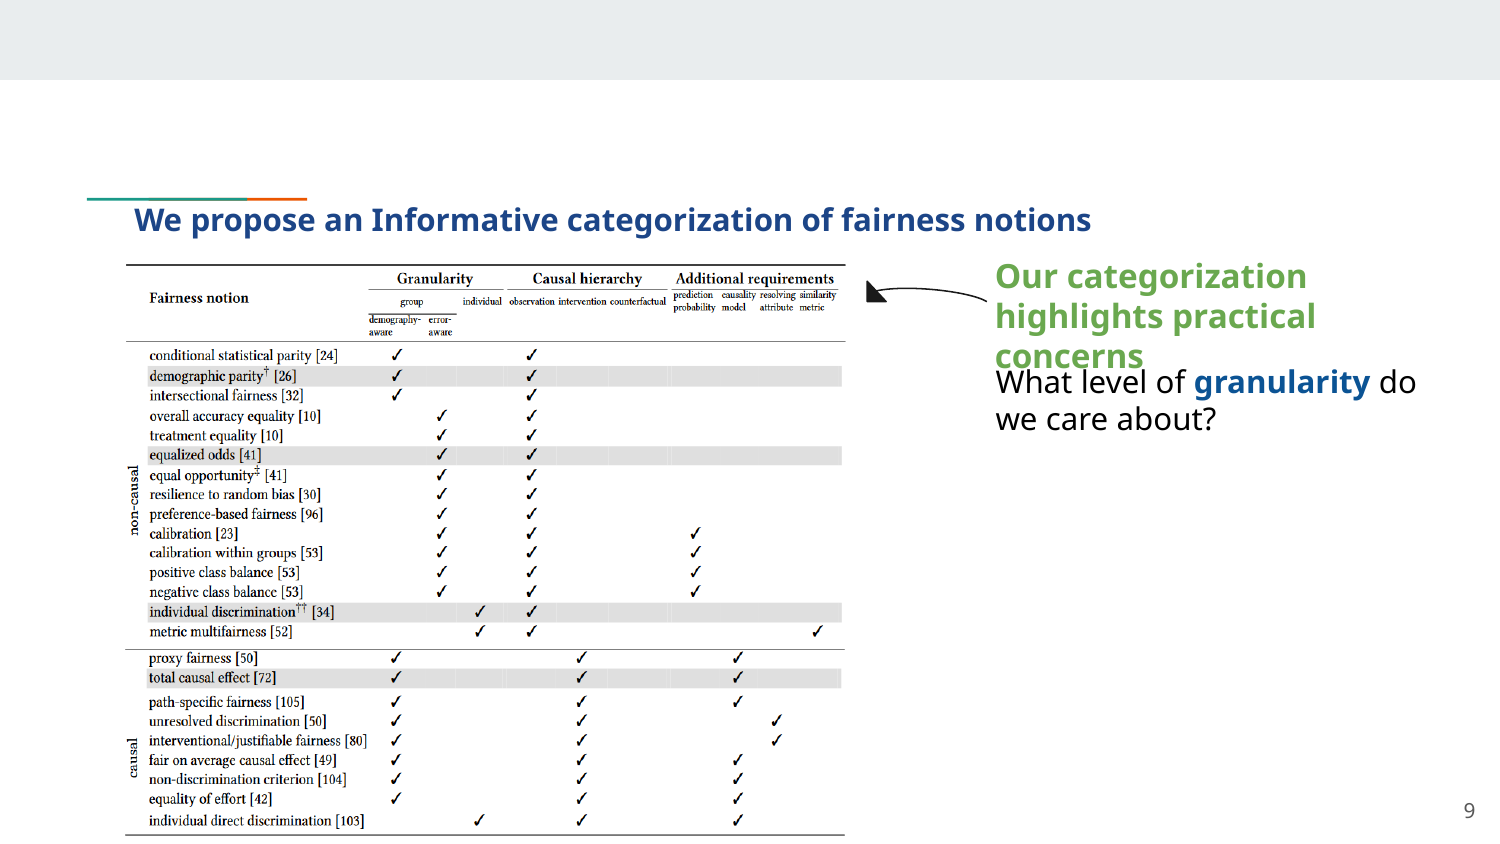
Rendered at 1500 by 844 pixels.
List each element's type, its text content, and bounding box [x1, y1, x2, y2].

title We propose an Informative categorization of fairness notions [119, 185, 1381, 274]
picture [110, 249, 854, 841]
text_box [874, 288, 987, 302]
text_box [867, 281, 887, 302]
text_box What level of granularity do we care about? [980, 347, 1454, 452]
text_box Our categorization highlights practical concerns [979, 240, 1475, 390]
slide_number 9 [1400, 779, 1491, 844]
